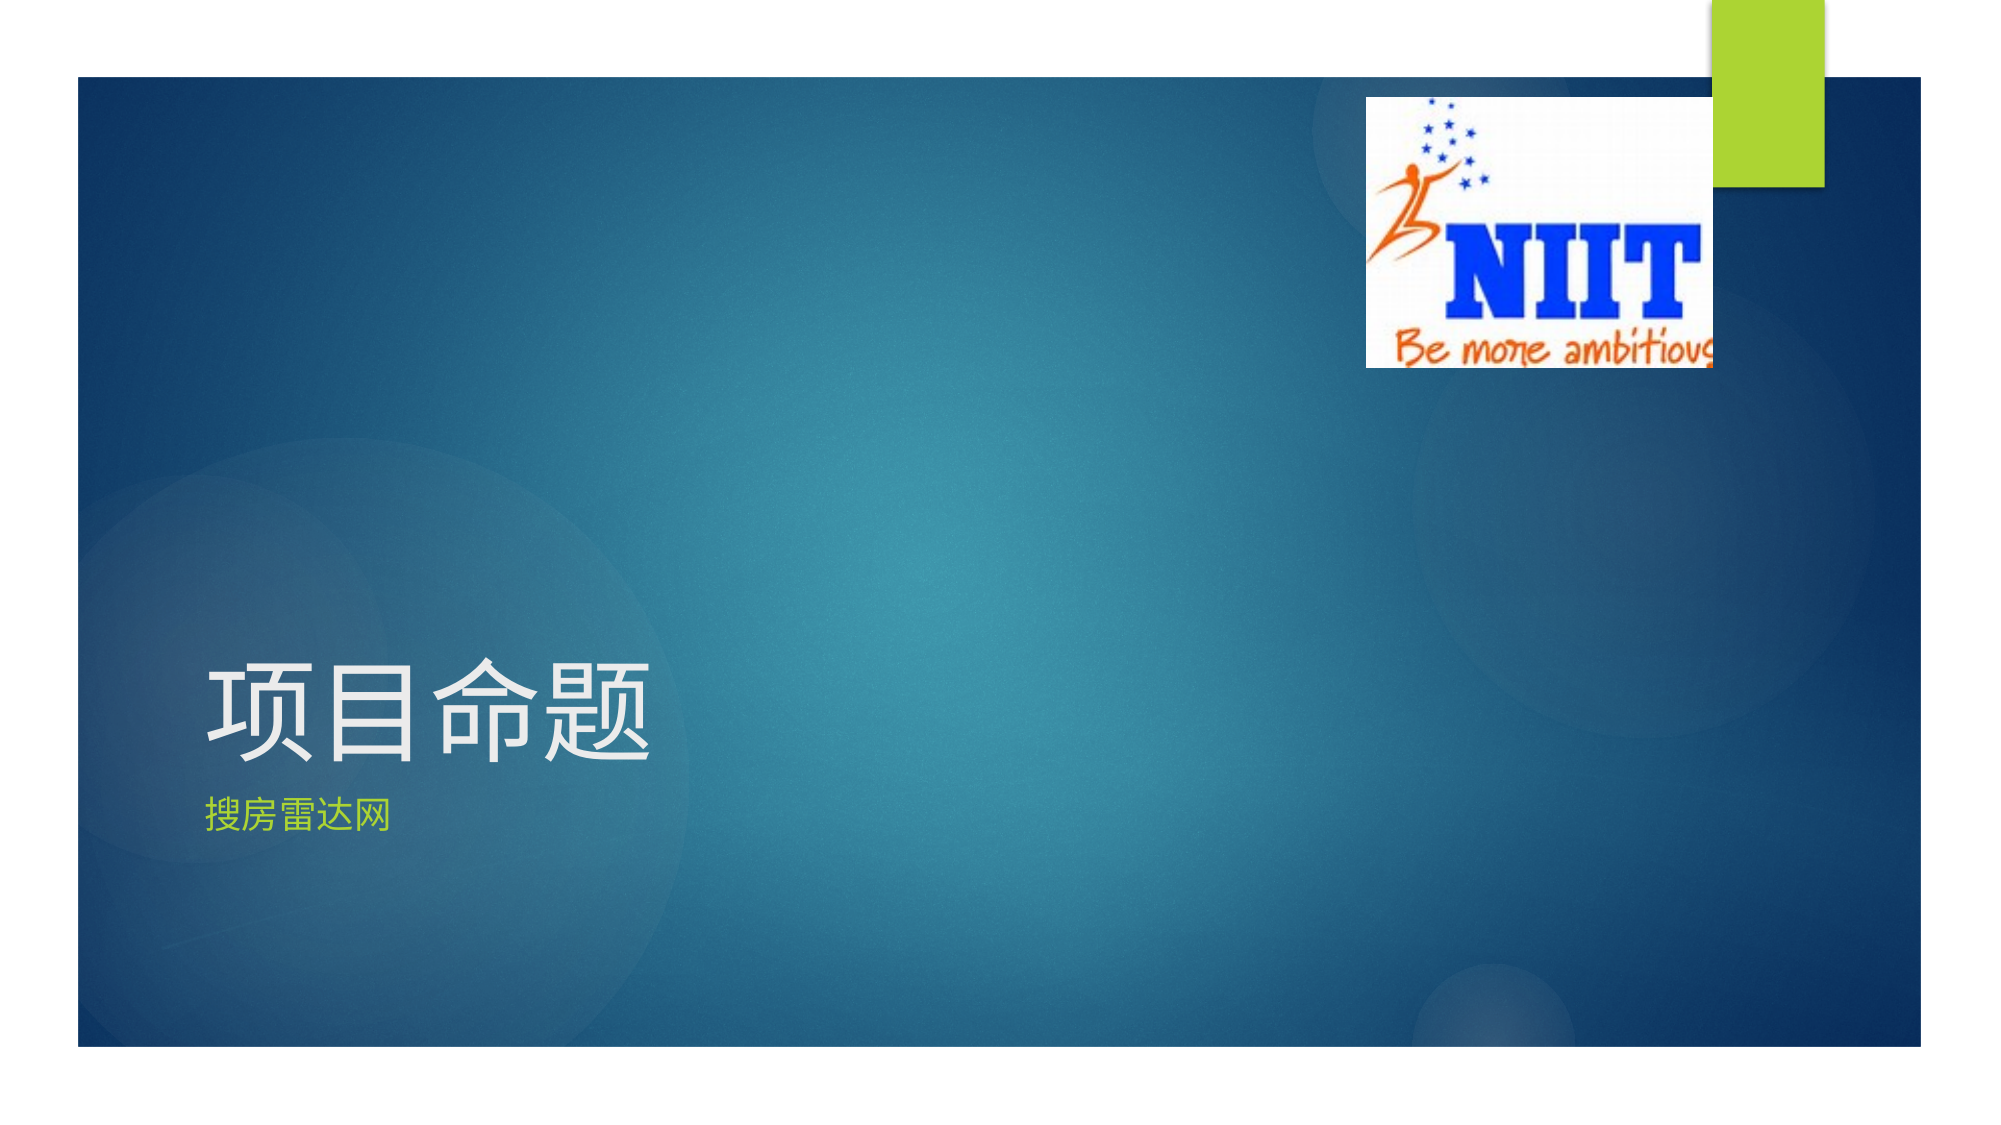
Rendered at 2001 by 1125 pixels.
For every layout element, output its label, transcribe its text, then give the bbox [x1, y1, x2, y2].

picture [1366, 97, 1713, 368]
subtitle 搜房雷达网 [189, 783, 1638, 925]
title 项目命题 [189, 344, 1638, 783]
